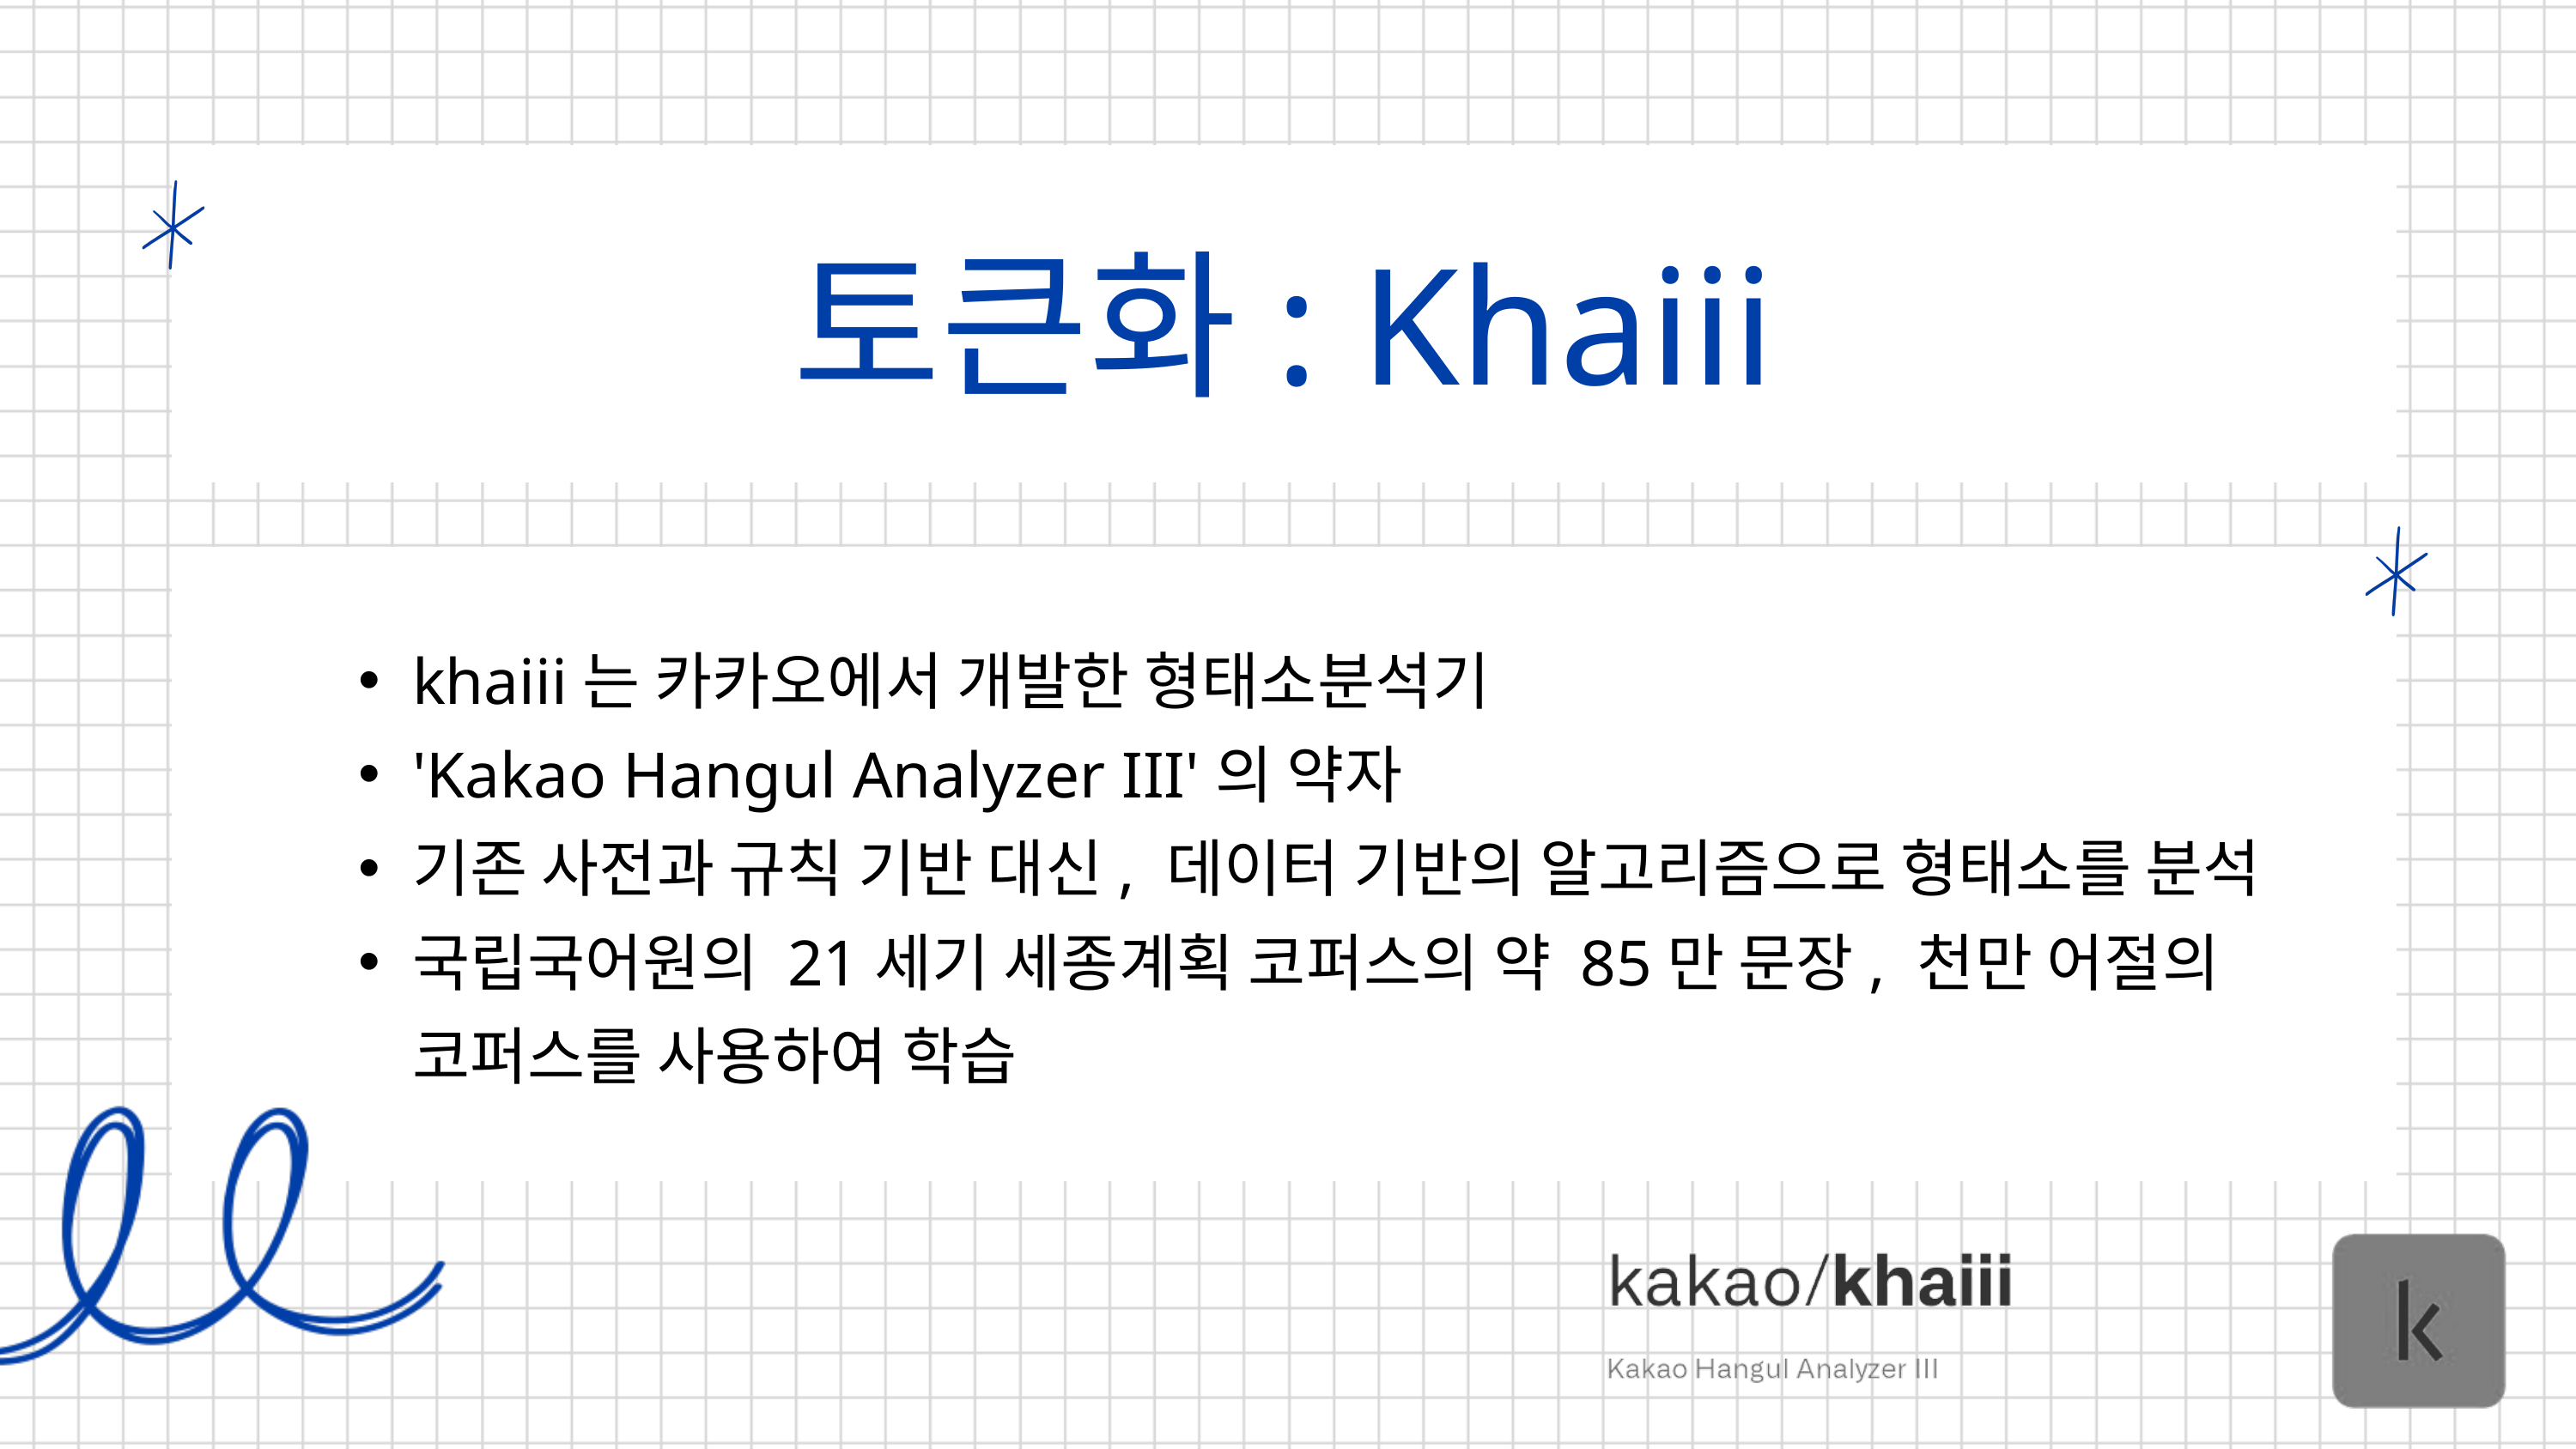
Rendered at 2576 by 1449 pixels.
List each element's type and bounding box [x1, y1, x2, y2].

text_box [0, 1090, 447, 1367]
text_box [2365, 526, 2428, 616]
text_box [142, 180, 167, 270]
text_box [171, 144, 2397, 483]
text_box [0, 1191, 1537, 1449]
text_box [0, 0, 2576, 1181]
text_box [1537, 1181, 2576, 1449]
text_box [171, 546, 2397, 1182]
